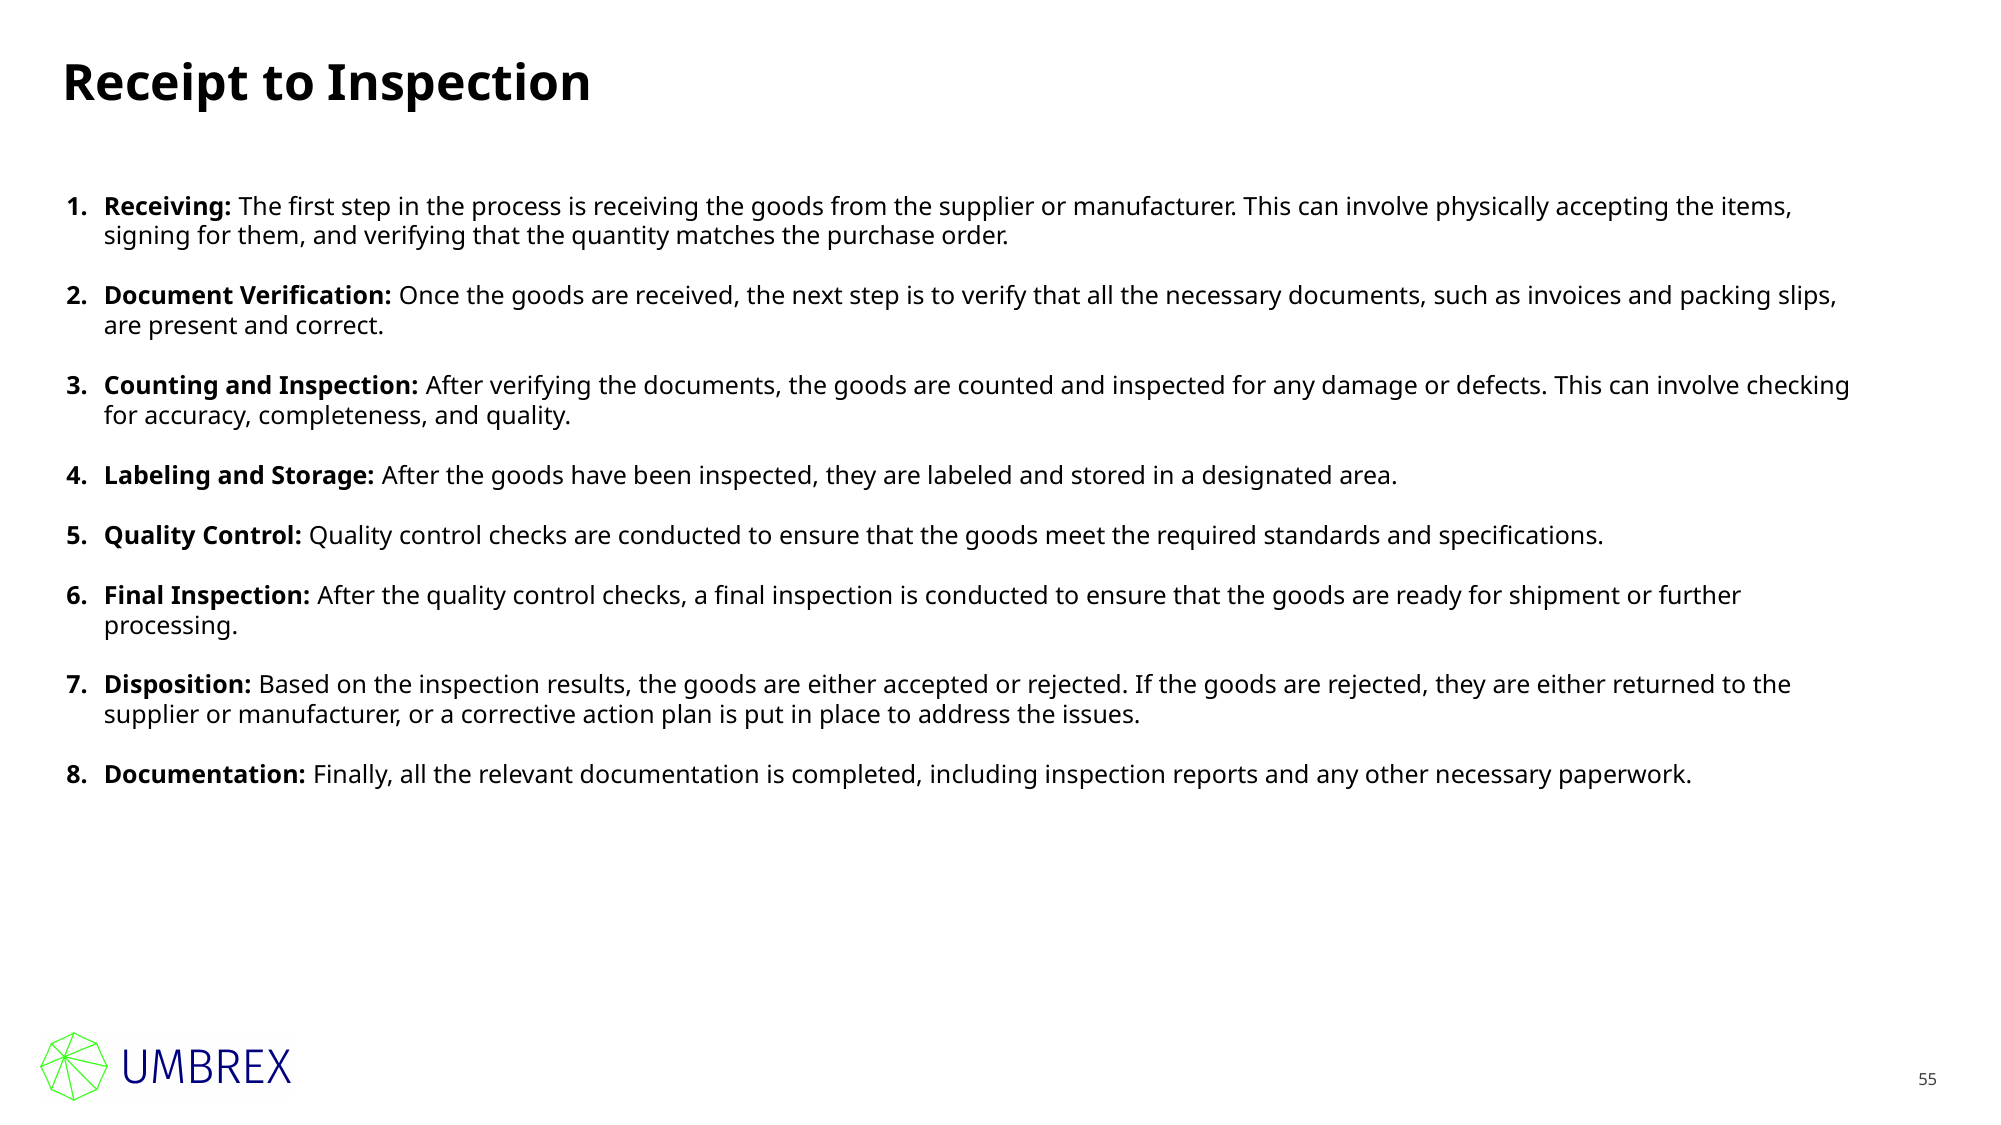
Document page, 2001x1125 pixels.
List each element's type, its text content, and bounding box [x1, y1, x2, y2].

picture [40, 1032, 291, 1101]
title Receipt to Inspection [63, 62, 1937, 143]
text_box Receiving: The first step in the process is receiving the goods from the supplier or manufacturer. This can involve physically accepting the items, signing for them, and verifying that the quantity matches the purchase order. Document Verification: Once the goods are received, the next step is to verify that all the necessary documents, such as invoices and packing slips, are present and correct. Counting and Inspection: After verifying the documents, the goods are counted and inspected for any damage or defects. This can involve checking for accuracy, completeness, and quality. Labeling and Storage: After the goods have been inspected, they are labeled and stored in a designated area. Quality Control: Quality control checks are conducted to ensure that the goods meet the required standards and specifications. Final Inspection: After the quality control checks, a final inspection is conducted to ensure that the goods are ready for shipment or further processing. Disposition: Based on the inspection results, the goods are either accepted or rejected. If the goods are rejected, they are either returned to the supplier or manufacturer, or a corrective action plan is put in place to address the issues. Documentation: Finally, all the relevant documentation is completed, including inspection reports and any other necessary paperwork. [37, 184, 1866, 889]
